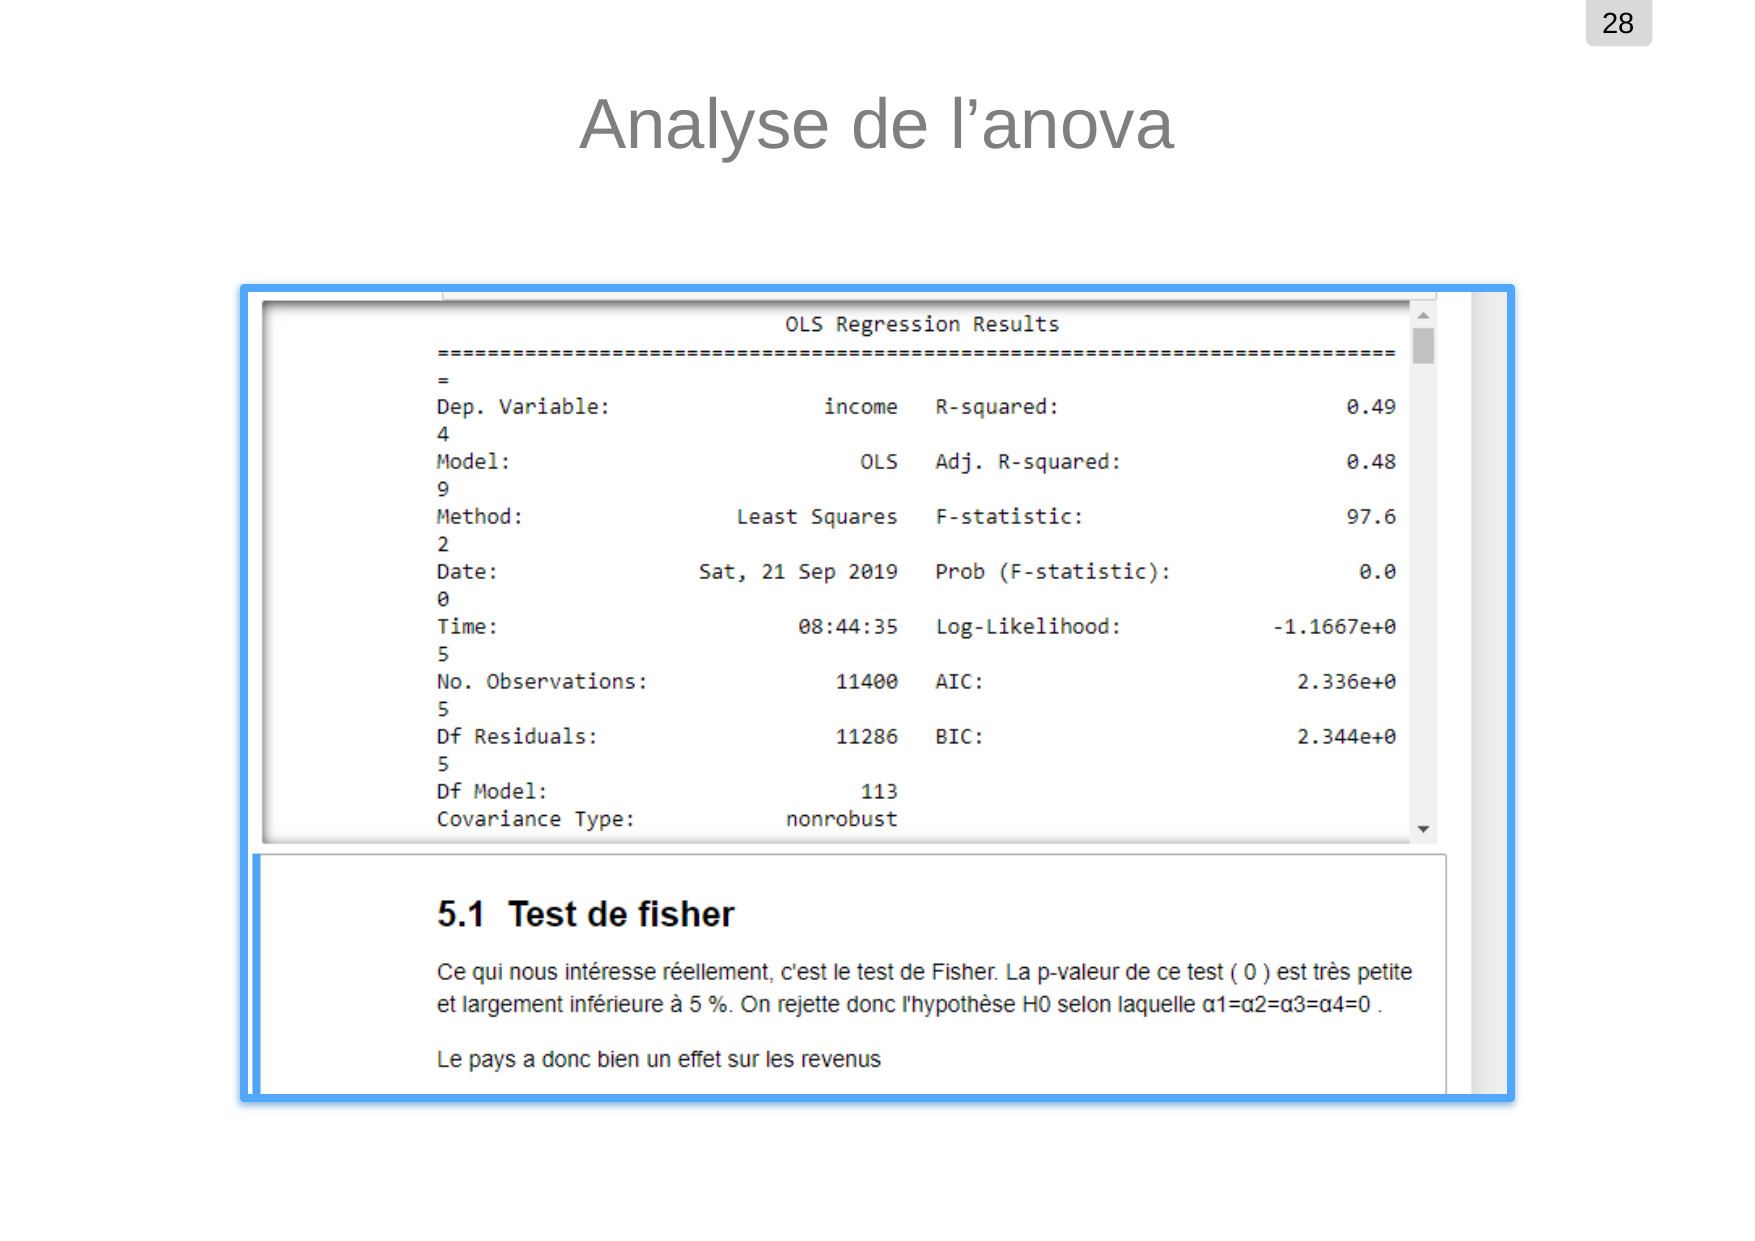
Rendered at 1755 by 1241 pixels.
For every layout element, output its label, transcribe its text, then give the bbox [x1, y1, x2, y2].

text_box 28 [1599, 2, 1637, 40]
title Analyse de l’anova [577, 75, 1178, 278]
text_box [243, 288, 1512, 1098]
text_box [231, 278, 1523, 1114]
